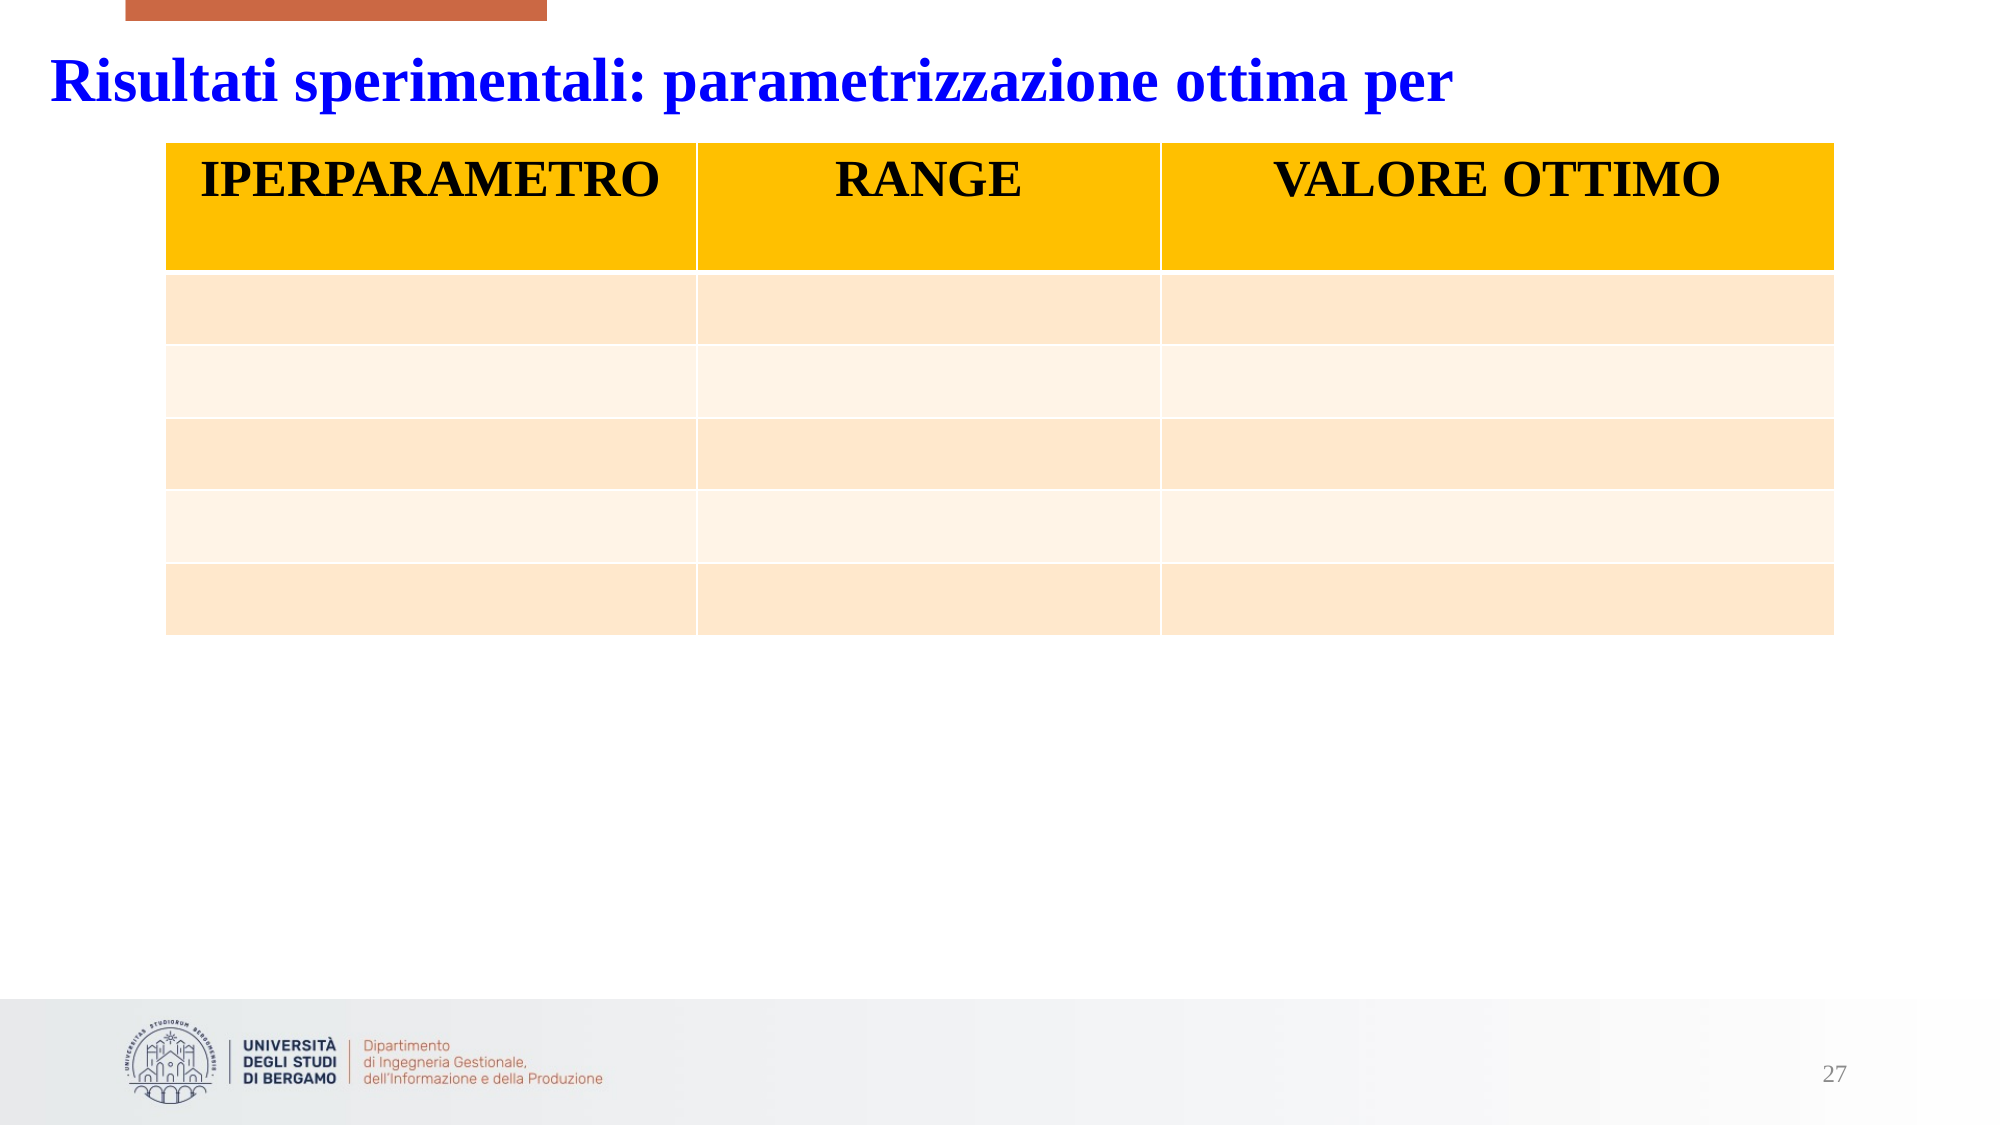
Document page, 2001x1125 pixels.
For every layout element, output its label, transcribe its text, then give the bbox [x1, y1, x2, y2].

slide_number 27 [1412, 1042, 1863, 1103]
